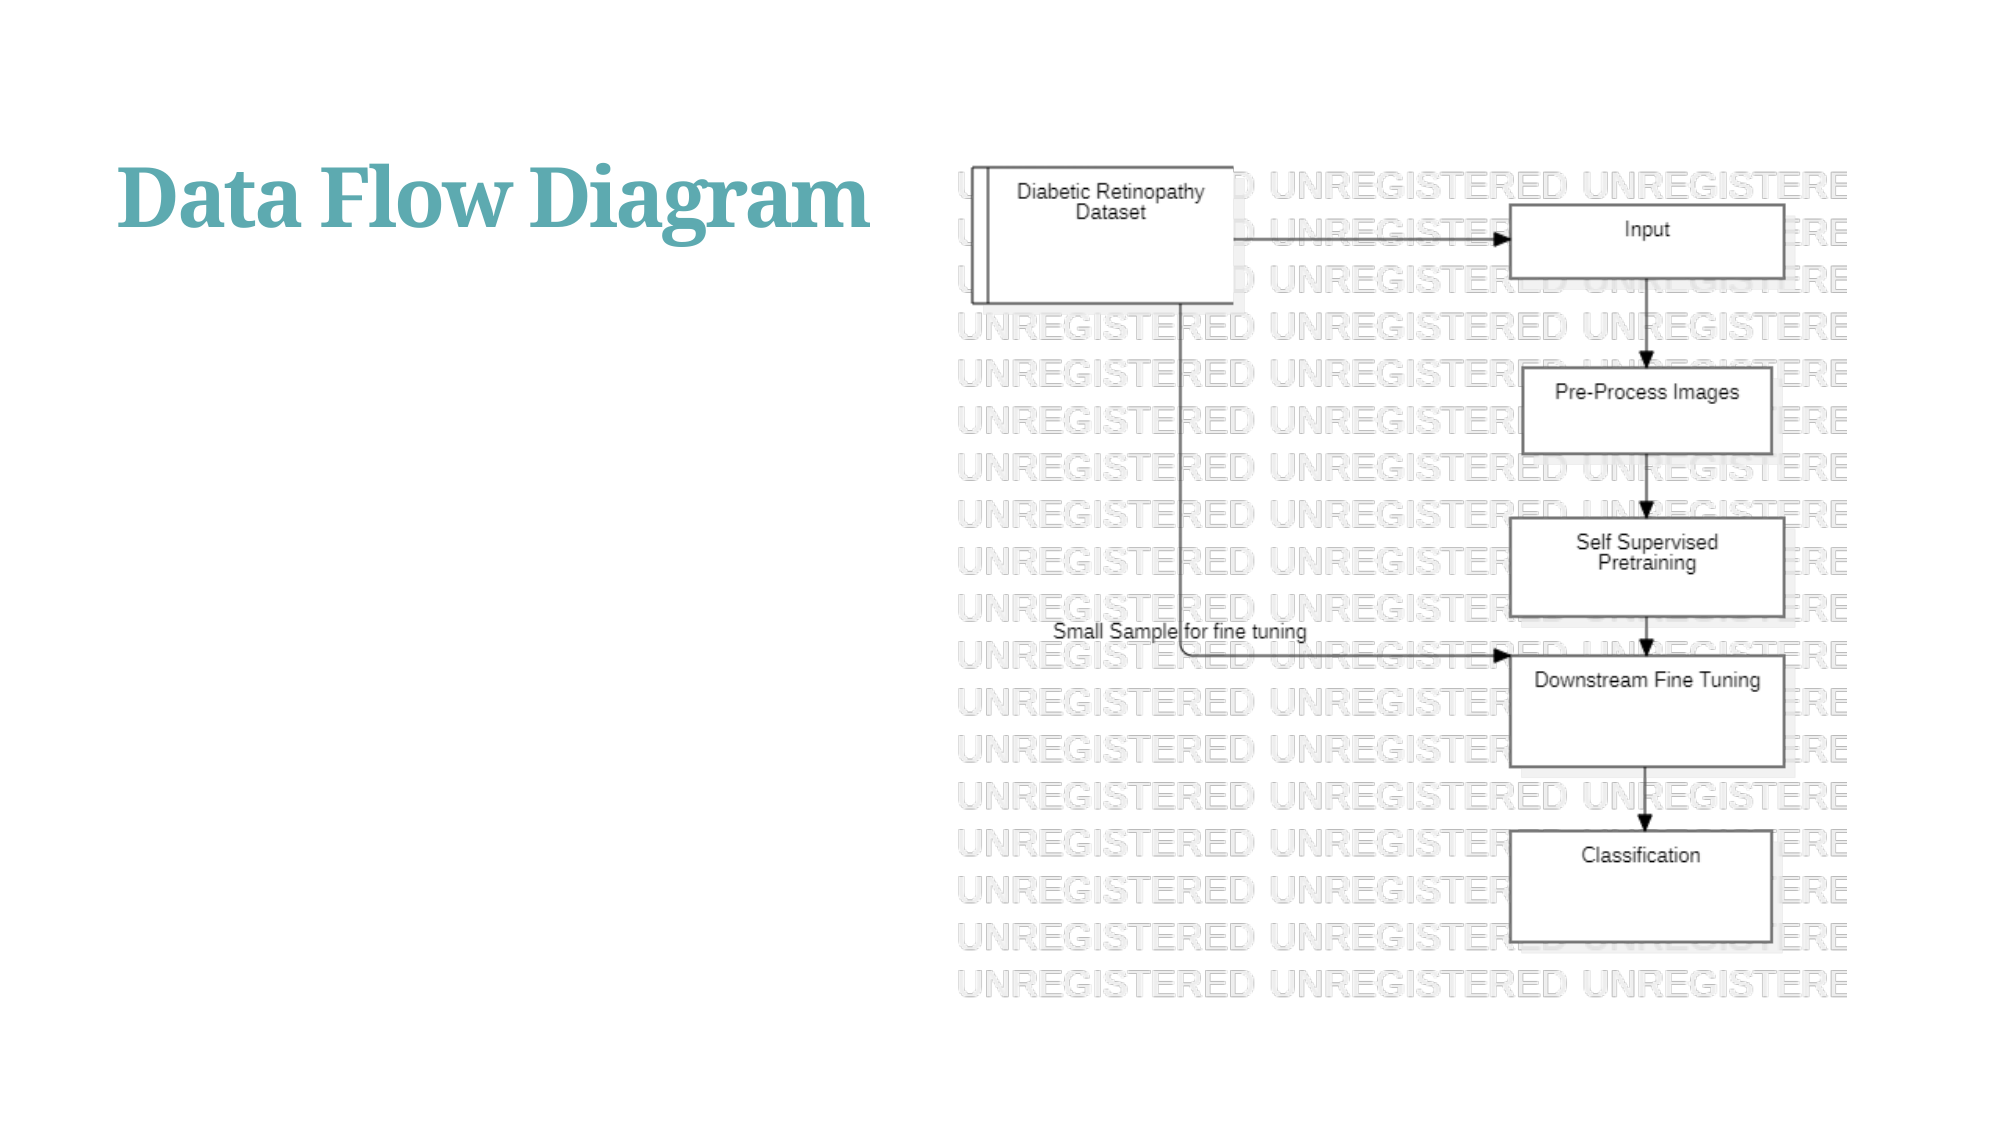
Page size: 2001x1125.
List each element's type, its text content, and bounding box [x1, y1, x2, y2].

picture [957, 152, 1847, 1005]
title Data Flow Diagram [116, 68, 899, 253]
